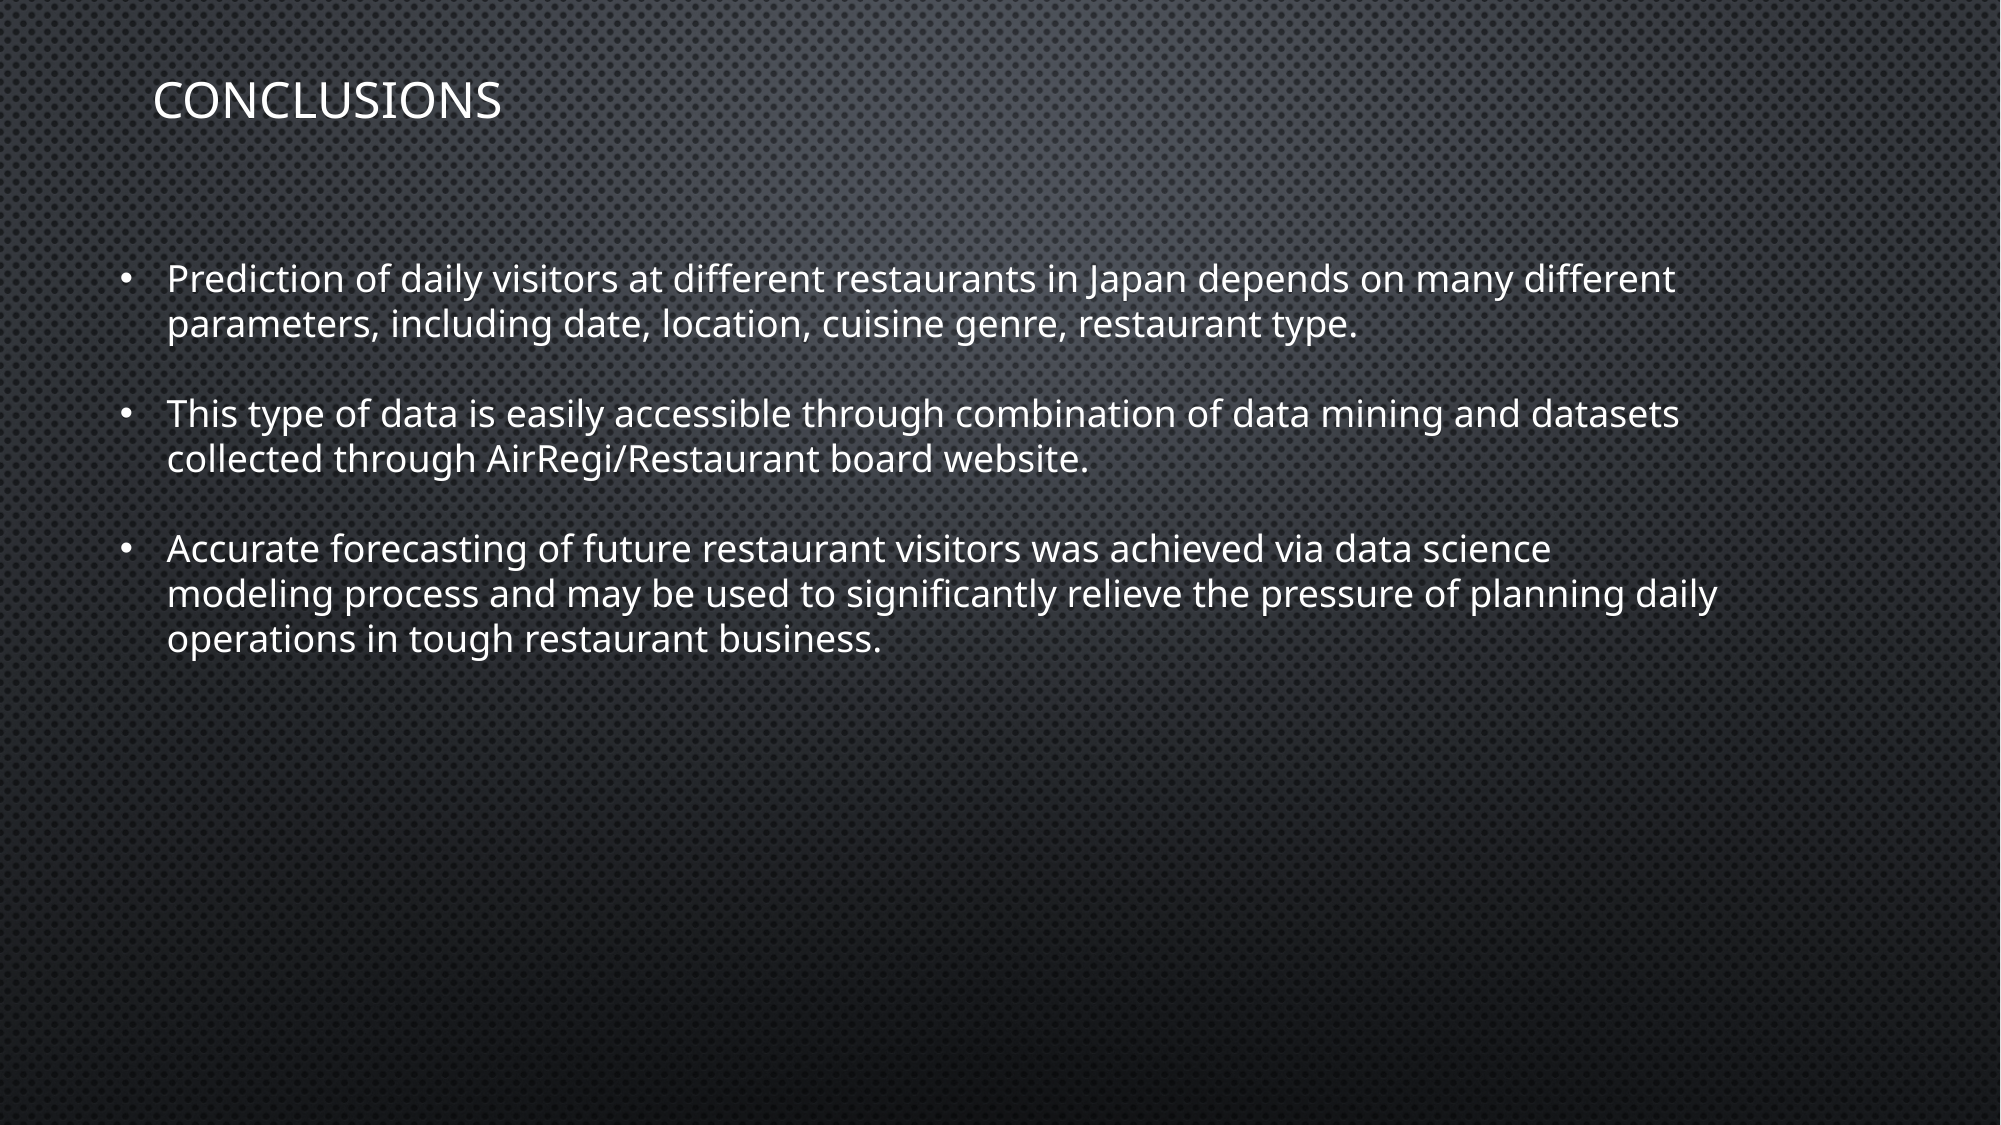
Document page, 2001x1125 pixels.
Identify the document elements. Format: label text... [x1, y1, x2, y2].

title Conclusions [137, 59, 1863, 137]
text_box Prediction of daily visitors at different restaurants in Japan depends on many different parameters, including date, location, cuisine genre, restaurant type. This type of data is easily accessible through combination of data mining and datasets collected through AirRegi/Restaurant board website. Accurate forecasting of future restaurant visitors was achieved via data science modeling process and may be used to significantly relieve the pressure of planning daily operations in tough restaurant business. [105, 247, 1740, 667]
